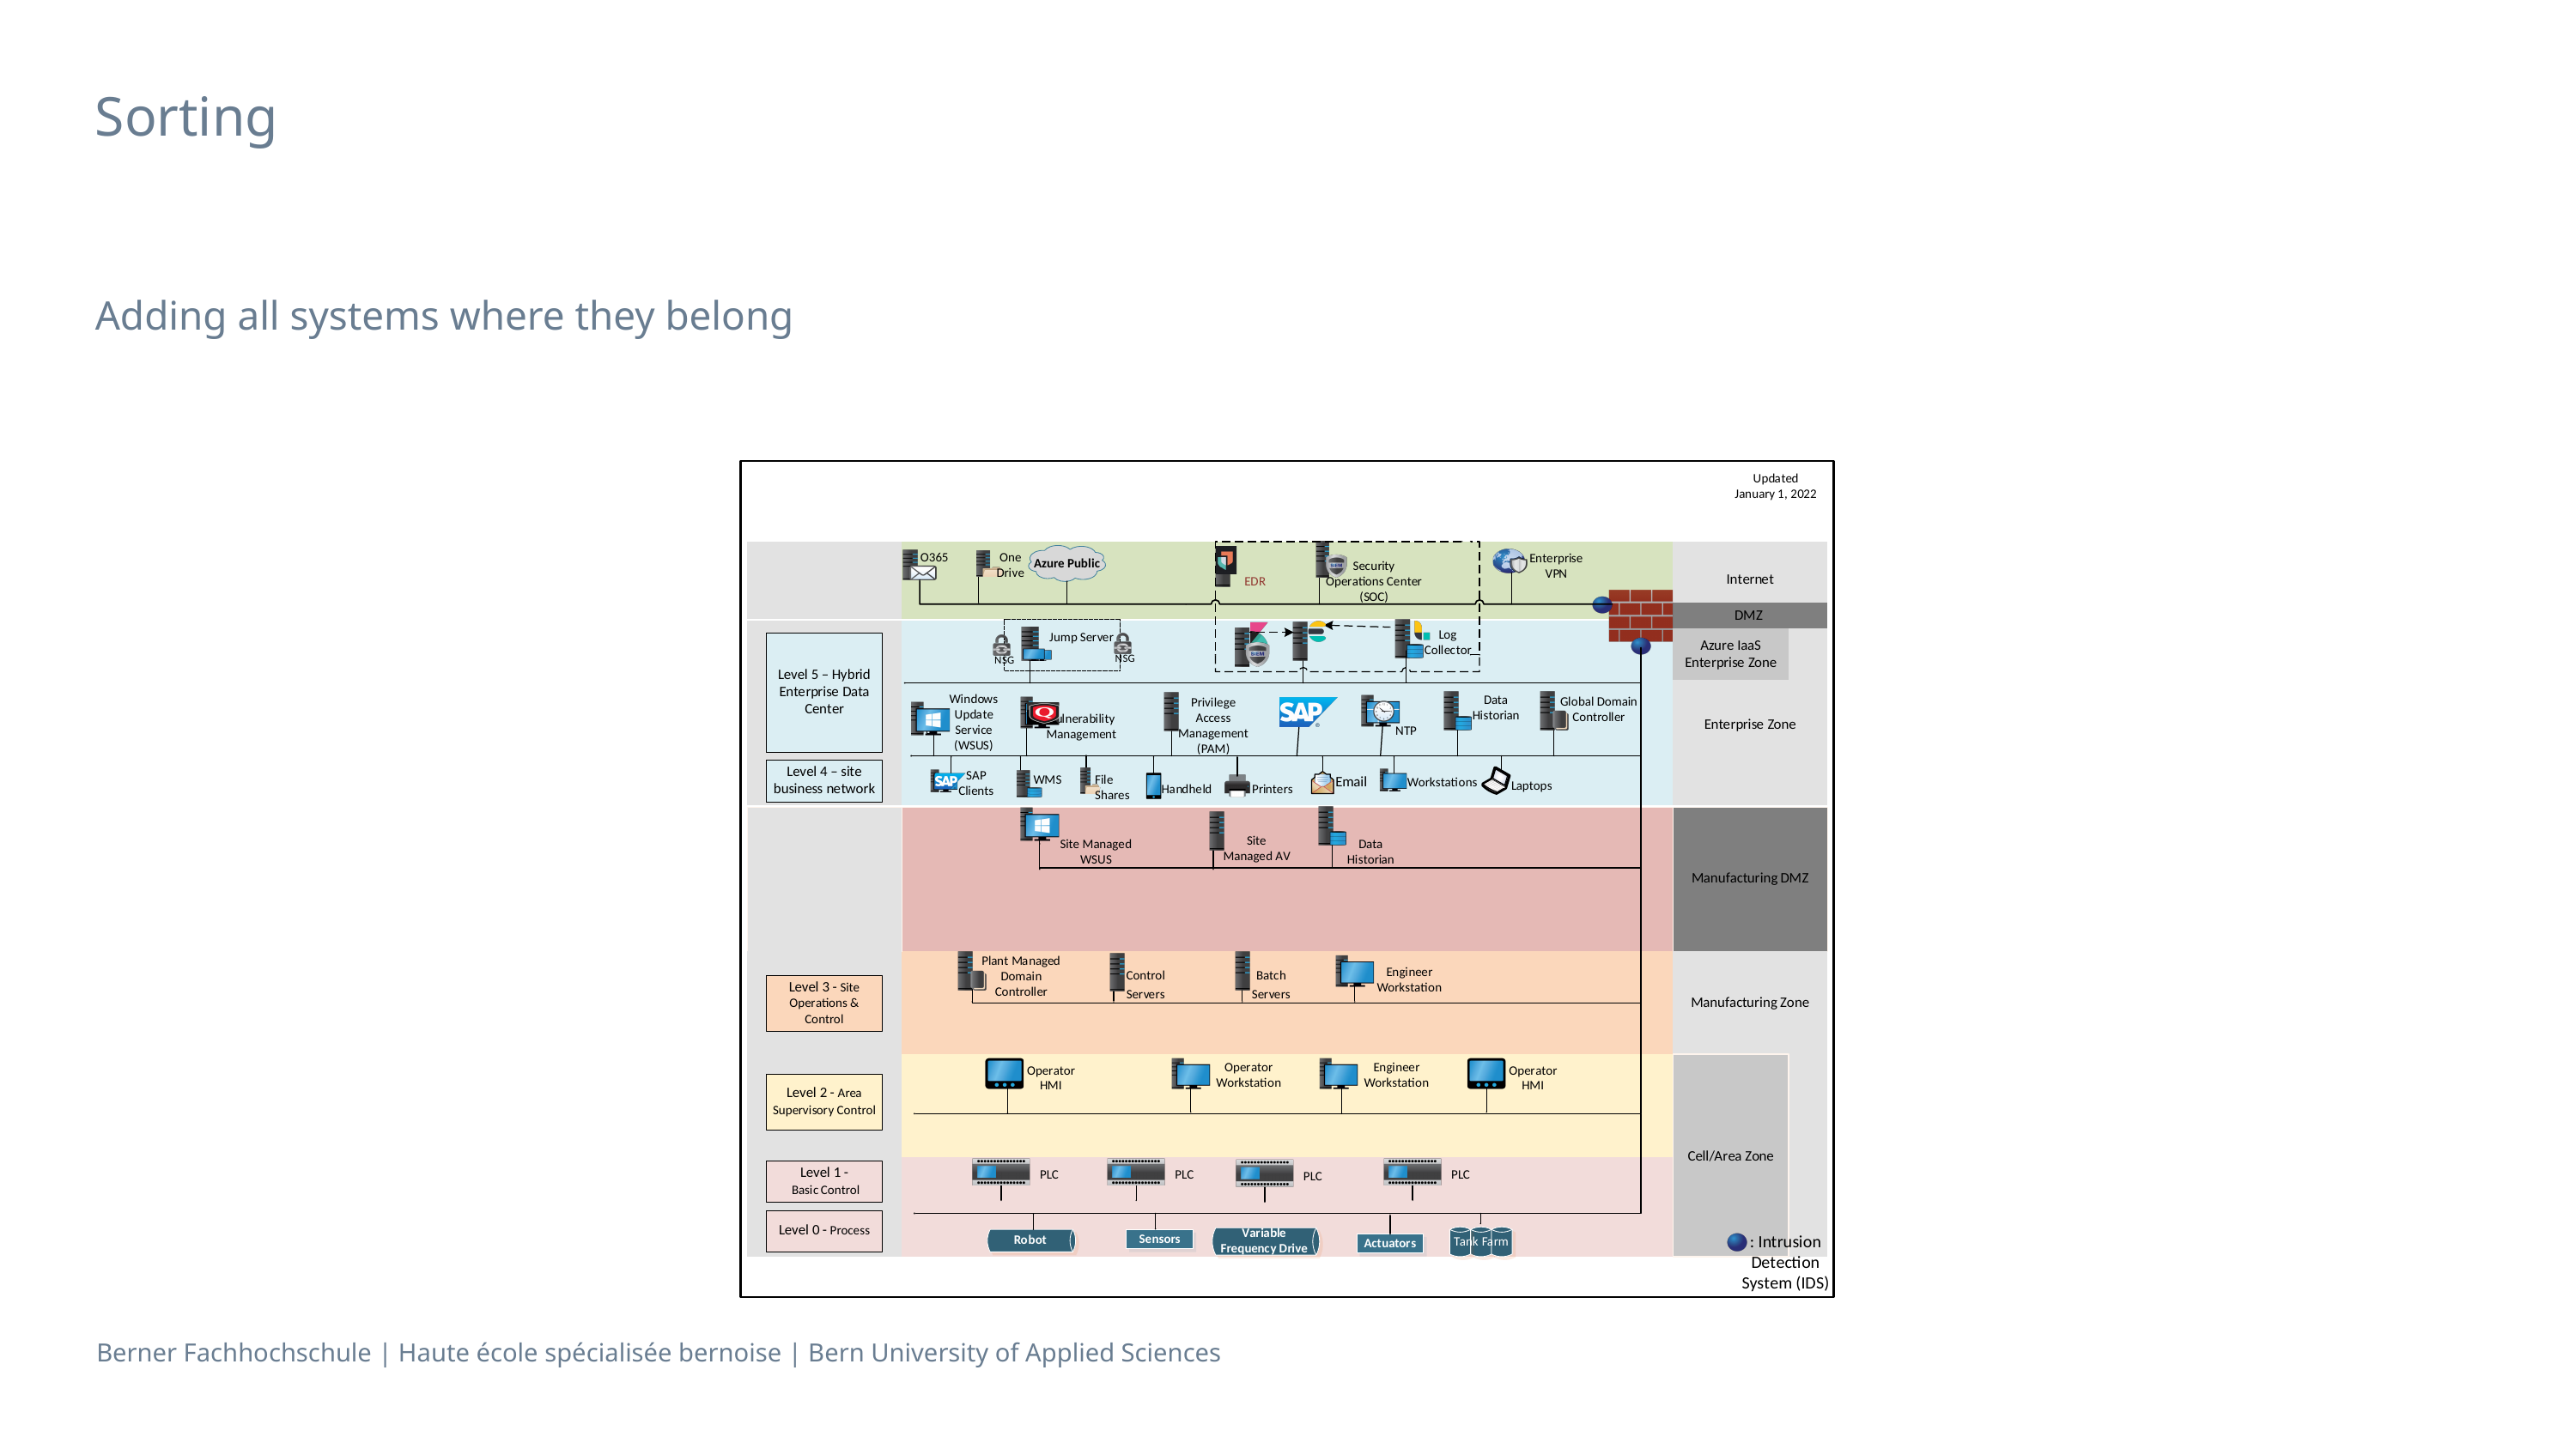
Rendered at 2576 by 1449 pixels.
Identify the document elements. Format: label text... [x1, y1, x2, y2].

list Adding all systems where they belong [94, 290, 2482, 396]
title Sorting [94, 82, 2482, 191]
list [737, 458, 1839, 1303]
